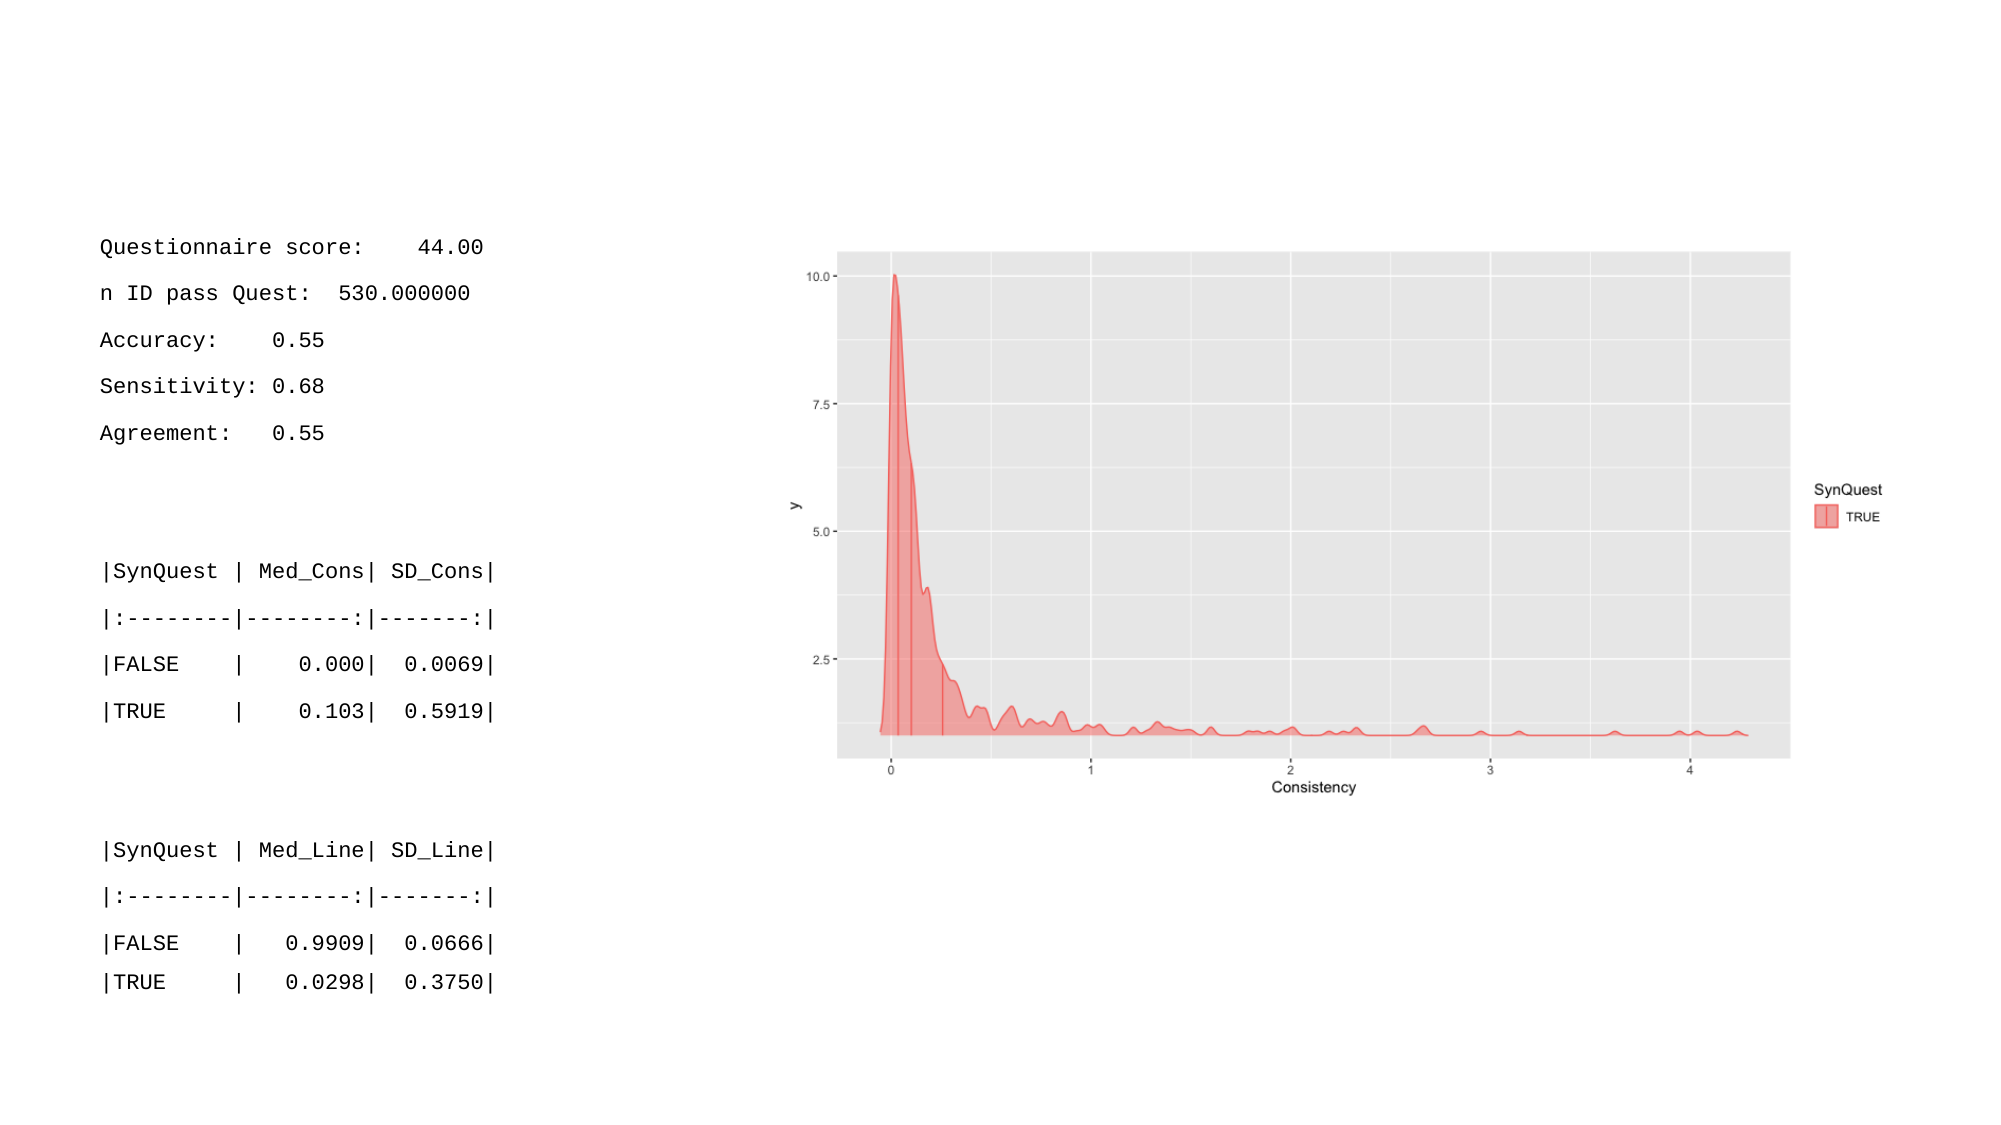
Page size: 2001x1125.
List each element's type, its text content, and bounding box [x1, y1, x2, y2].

list Questionnaire score: 44.00 n ID pass Quest: 530.000000 Accuracy: 0.55 Sensitivity: 0.68 Agreement: 0.55 |SynQuest | Med_Cons| SD_Cons| |:--------|--------:|-------:| |FALSE | 0.000| 0.0069| |TRUE | 0.103| 0.5919| |SynQuest | Med_Line| SD_Line| |:--------|--------:|-------:| |FALSE | 0.9909| 0.0666| |TRUE | 0.0298| 0.3750| [99, 235, 758, 1005]
picture [779, 243, 1898, 804]
